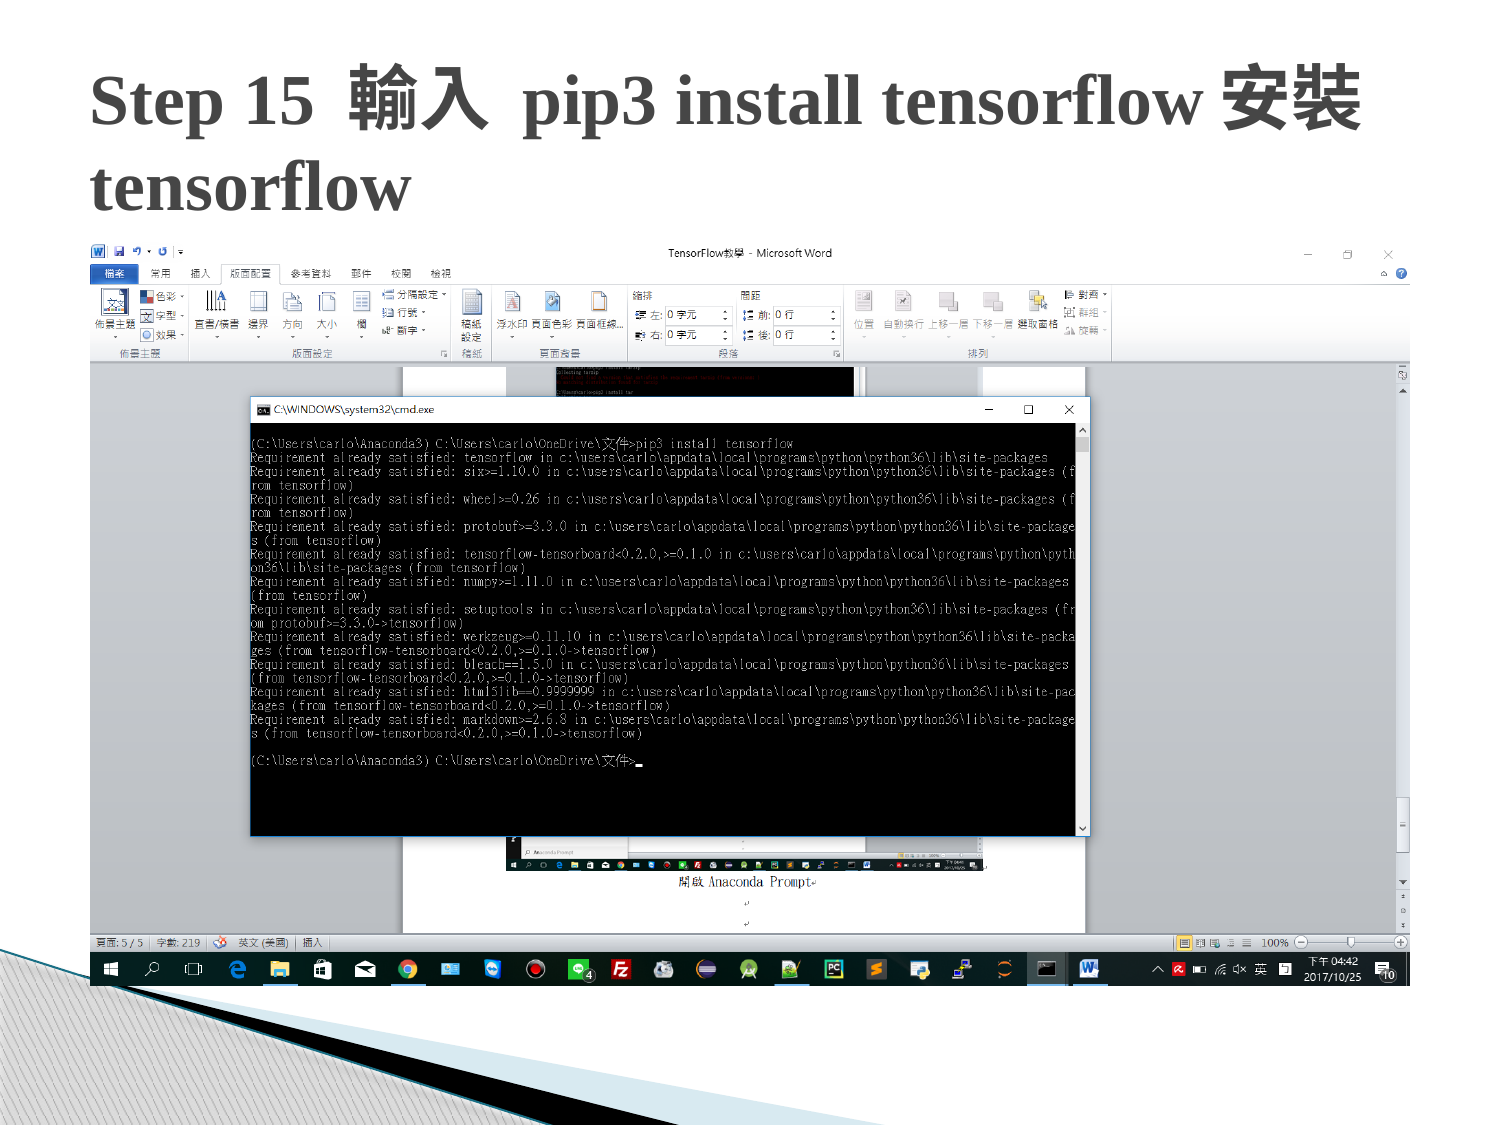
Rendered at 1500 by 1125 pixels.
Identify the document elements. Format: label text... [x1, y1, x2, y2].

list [89, 242, 1411, 986]
title Step 15 輸入 pip3 install tensorflow安裝tensorflow [75, 45, 1425, 233]
